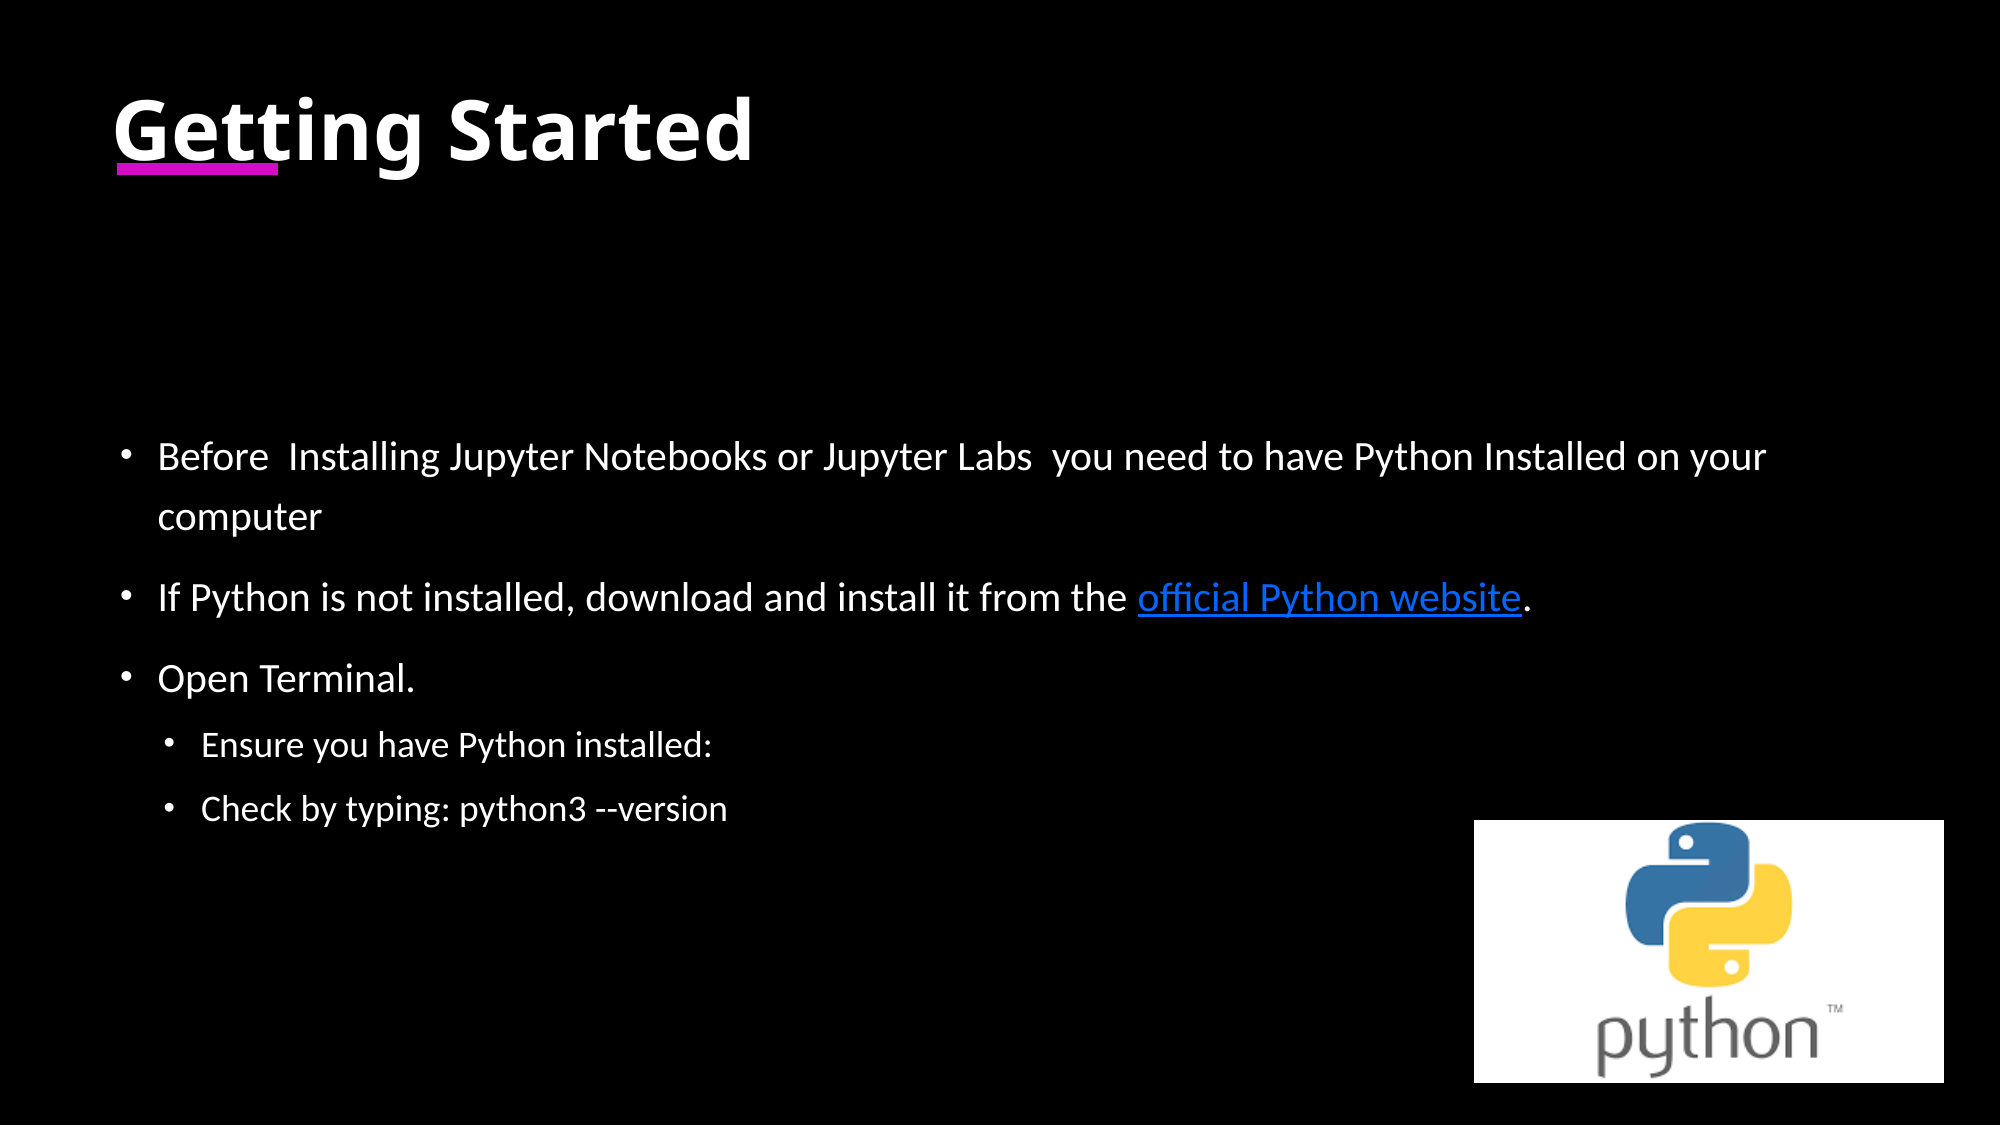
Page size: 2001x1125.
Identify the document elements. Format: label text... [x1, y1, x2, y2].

title Getting Started [96, 69, 1883, 250]
picture [1474, 820, 1944, 1083]
list Before Installing Jupyter Notebooks or Jupyter Labs you need to have Python Installed on your computer If Python is not installed, download and install it from the official Python website. Open Terminal. Ensure you have Python installed: Check by typing: python3 --version [105, 340, 1892, 1017]
